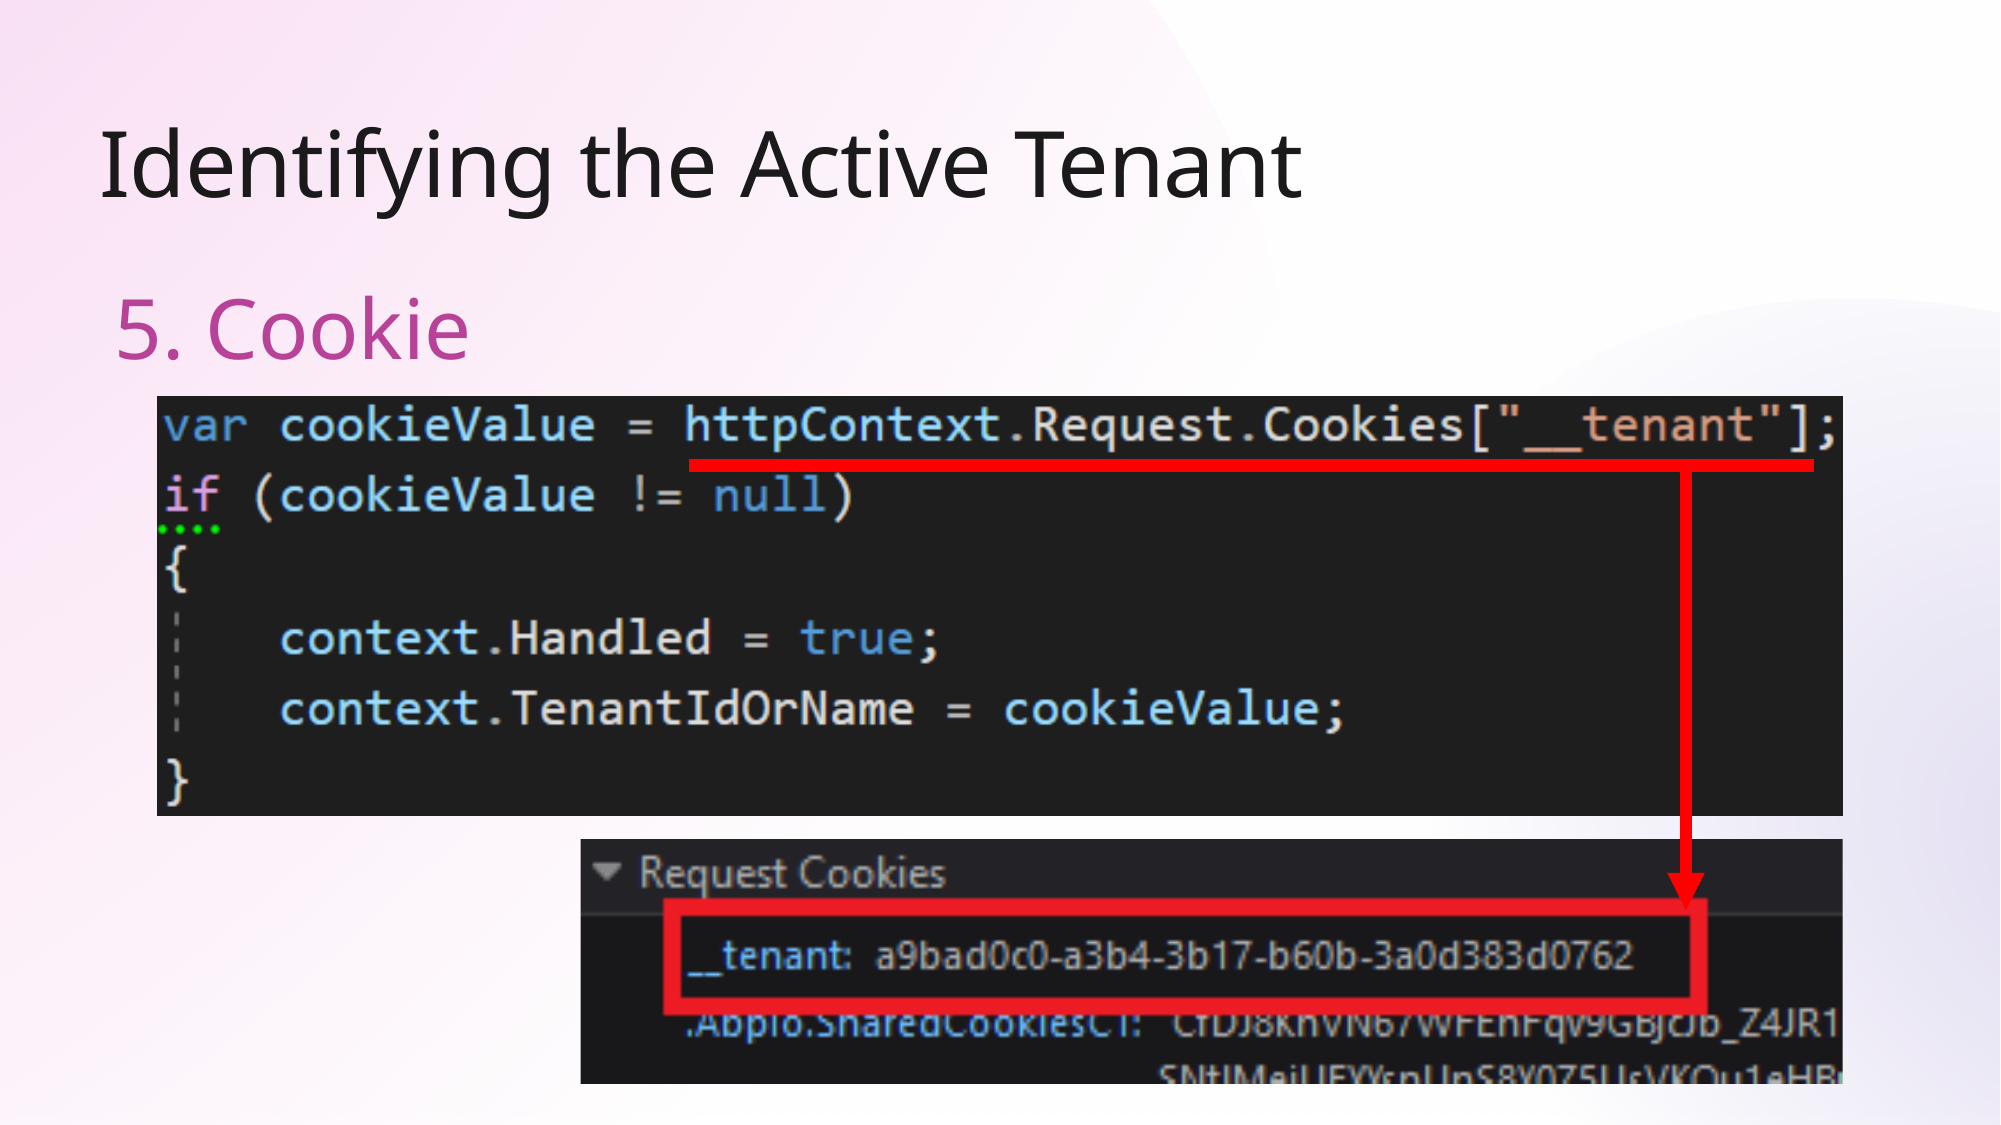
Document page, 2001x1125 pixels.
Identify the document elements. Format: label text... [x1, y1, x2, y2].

picture [0, 0, 2001, 1125]
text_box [157, 396, 1843, 1084]
title Identifying the Active Tenant [99, 99, 1900, 235]
text_box 5. Cookie [99, 268, 1867, 384]
